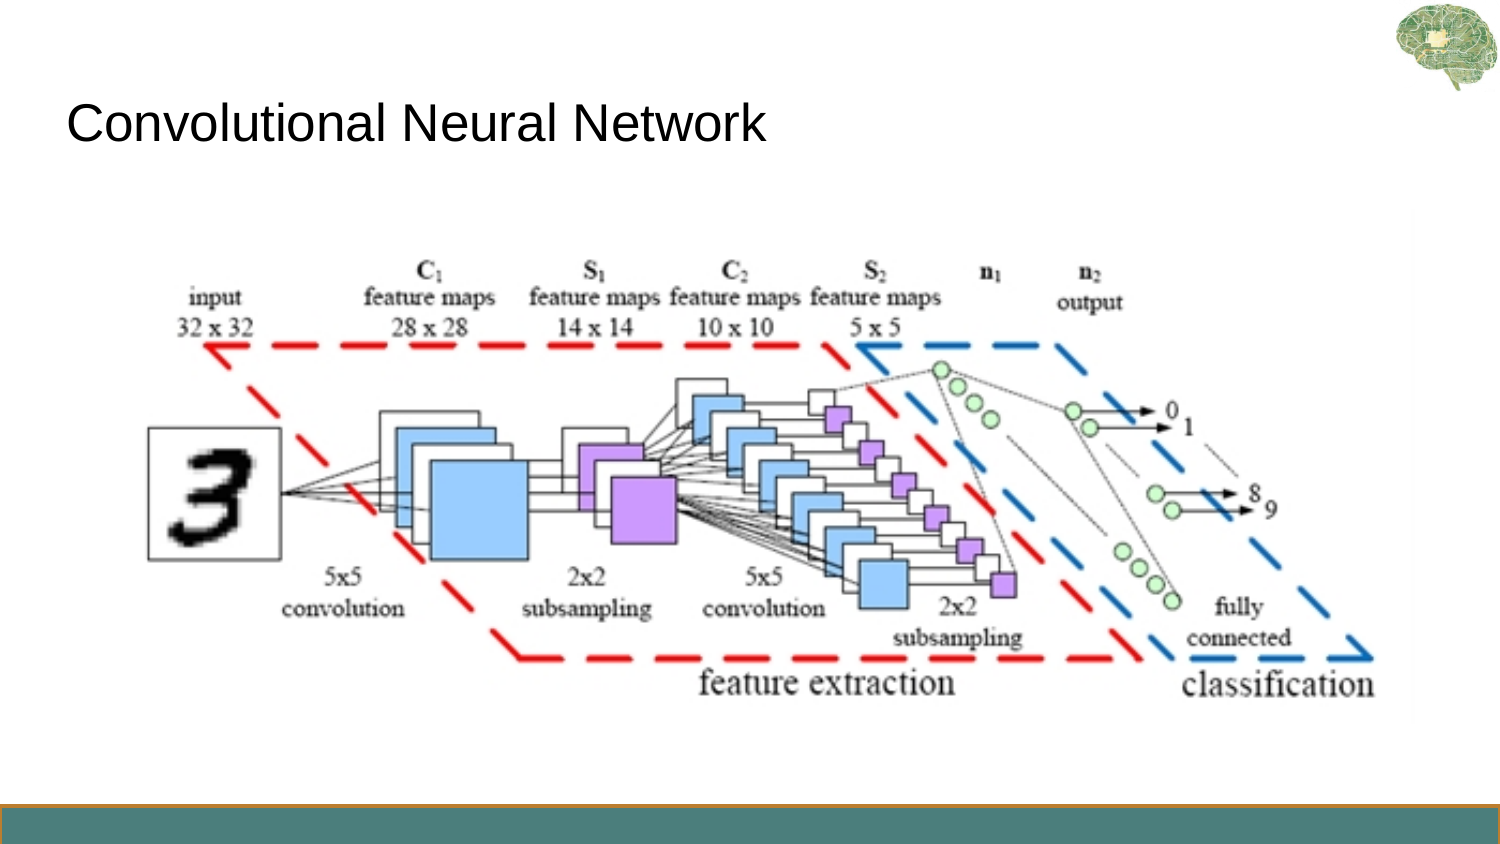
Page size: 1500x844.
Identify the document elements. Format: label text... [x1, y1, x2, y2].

picture [1392, 0, 1500, 92]
picture [73, 209, 1419, 730]
text_box [0, 804, 1500, 844]
title Convolutional Neural Network [51, 72, 1449, 167]
